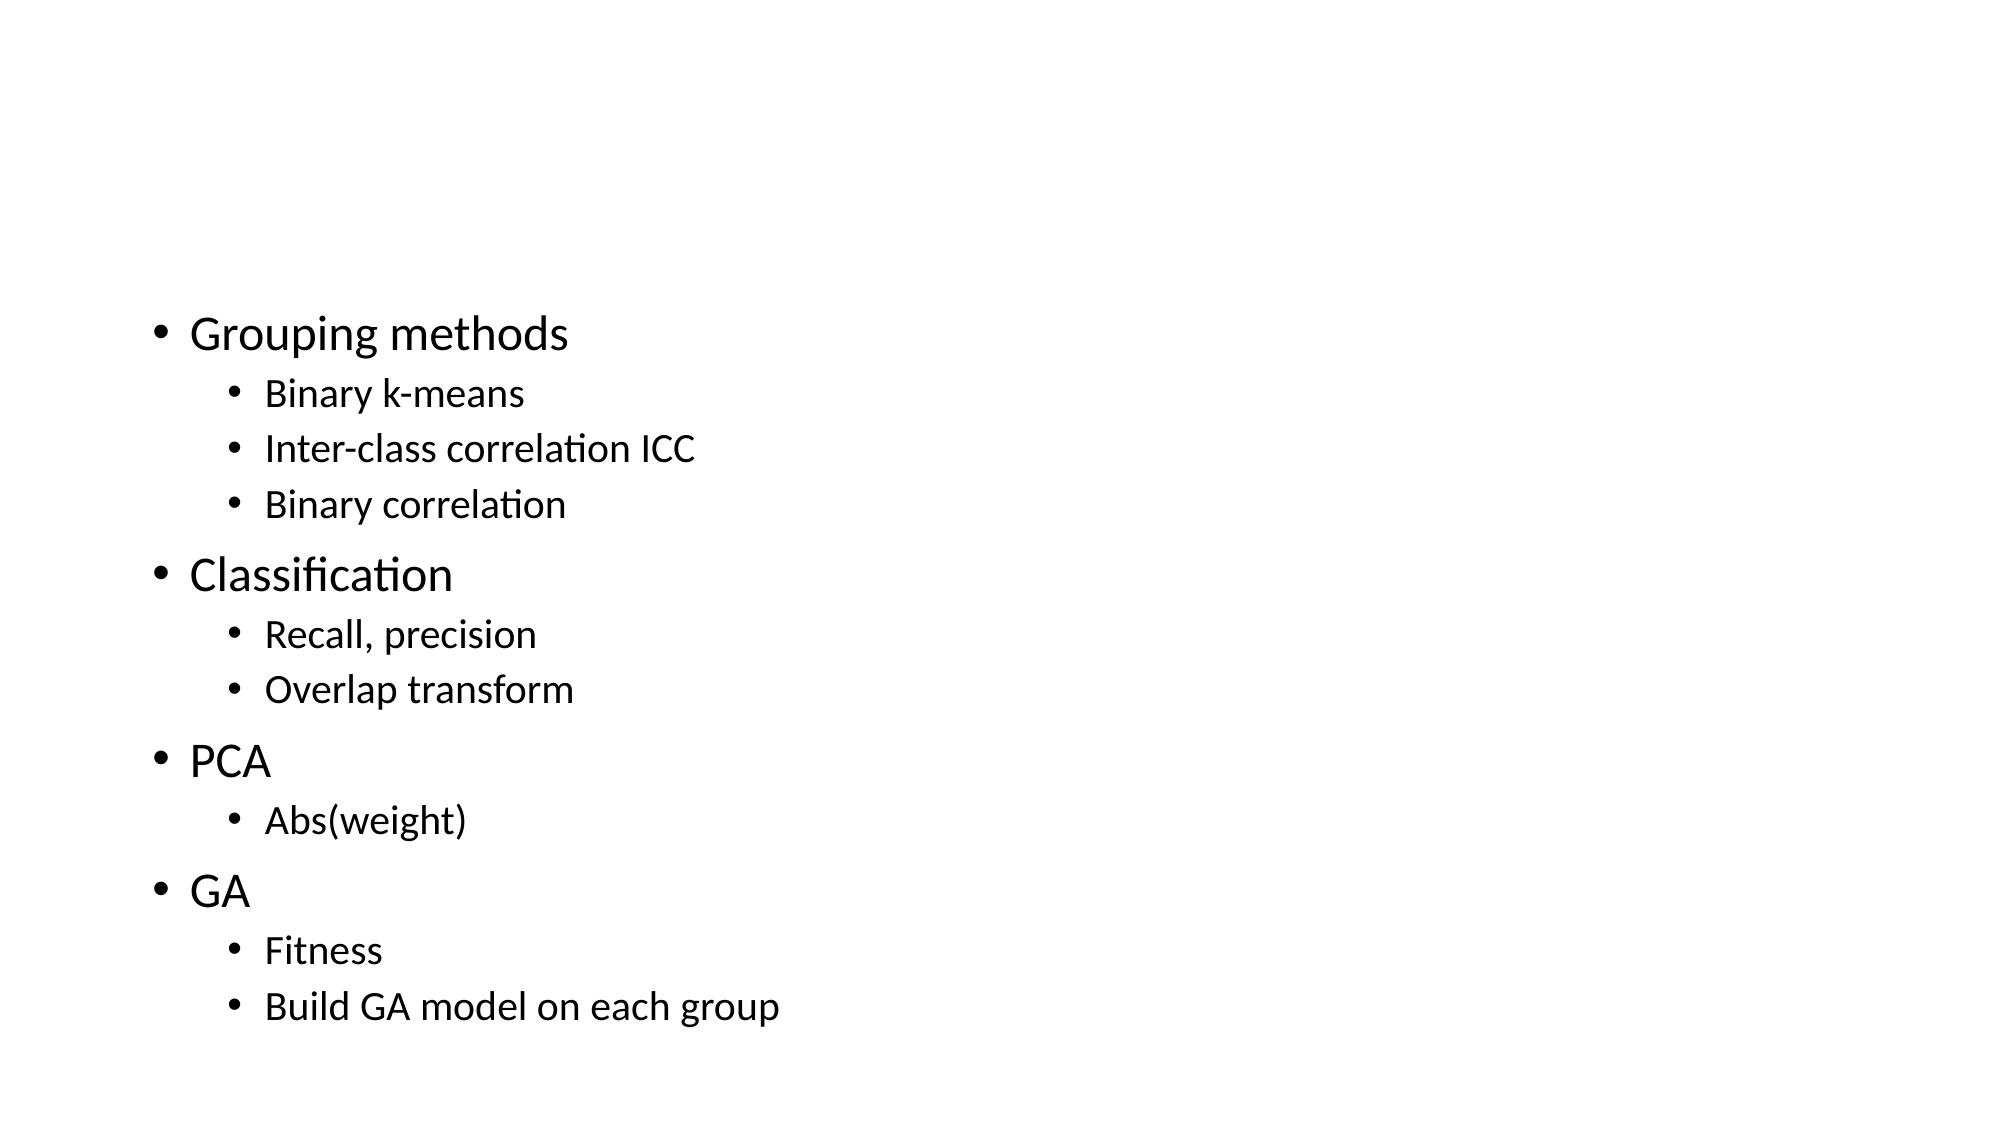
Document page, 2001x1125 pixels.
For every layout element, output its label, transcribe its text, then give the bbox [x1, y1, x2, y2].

list Grouping methods Binary k-means Inter-class correlation ICC Binary correlation Classification Recall, precision Overlap transform PCA Abs(weight) GA Fitness Build GA model on each group [137, 299, 1863, 1082]
